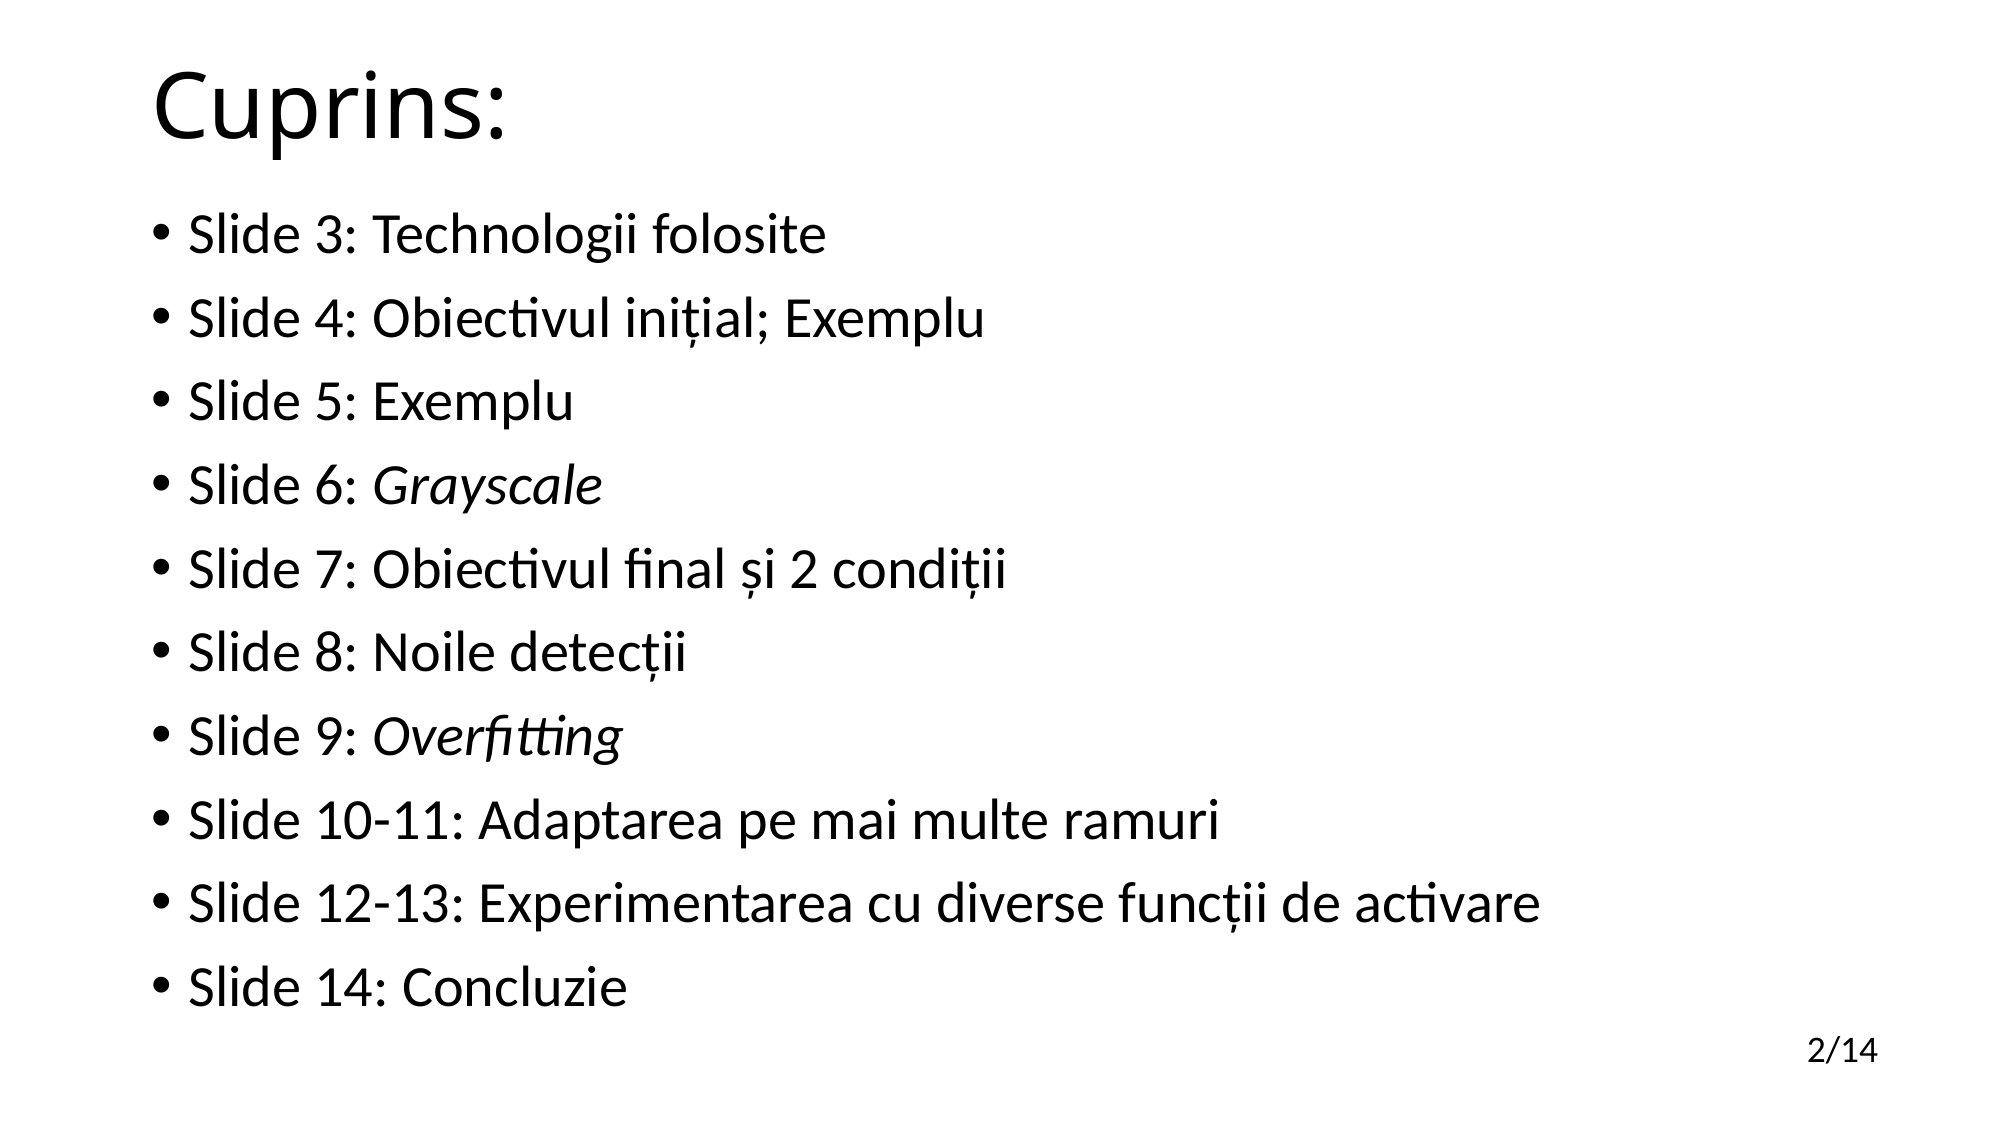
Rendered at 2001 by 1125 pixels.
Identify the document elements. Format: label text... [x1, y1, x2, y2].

title Cuprins: [136, 0, 532, 218]
list Slide 3: Technologii folosite Slide 4: Obiectivul inițial; Exemplu Slide 5: Exemplu Slide 6: Grayscale Slide 7: Obiectivul final și 2 condiții Slide 8: Noile detecții Slide 9: Overfitting Slide 10-11: Adaptarea pe mai multe ramuri Slide 12-13: Experimentarea cu diverse funcții de activare Slide 14: Concluzie [136, 195, 1864, 1047]
text_box 2/14 [1792, 1017, 1957, 1078]
